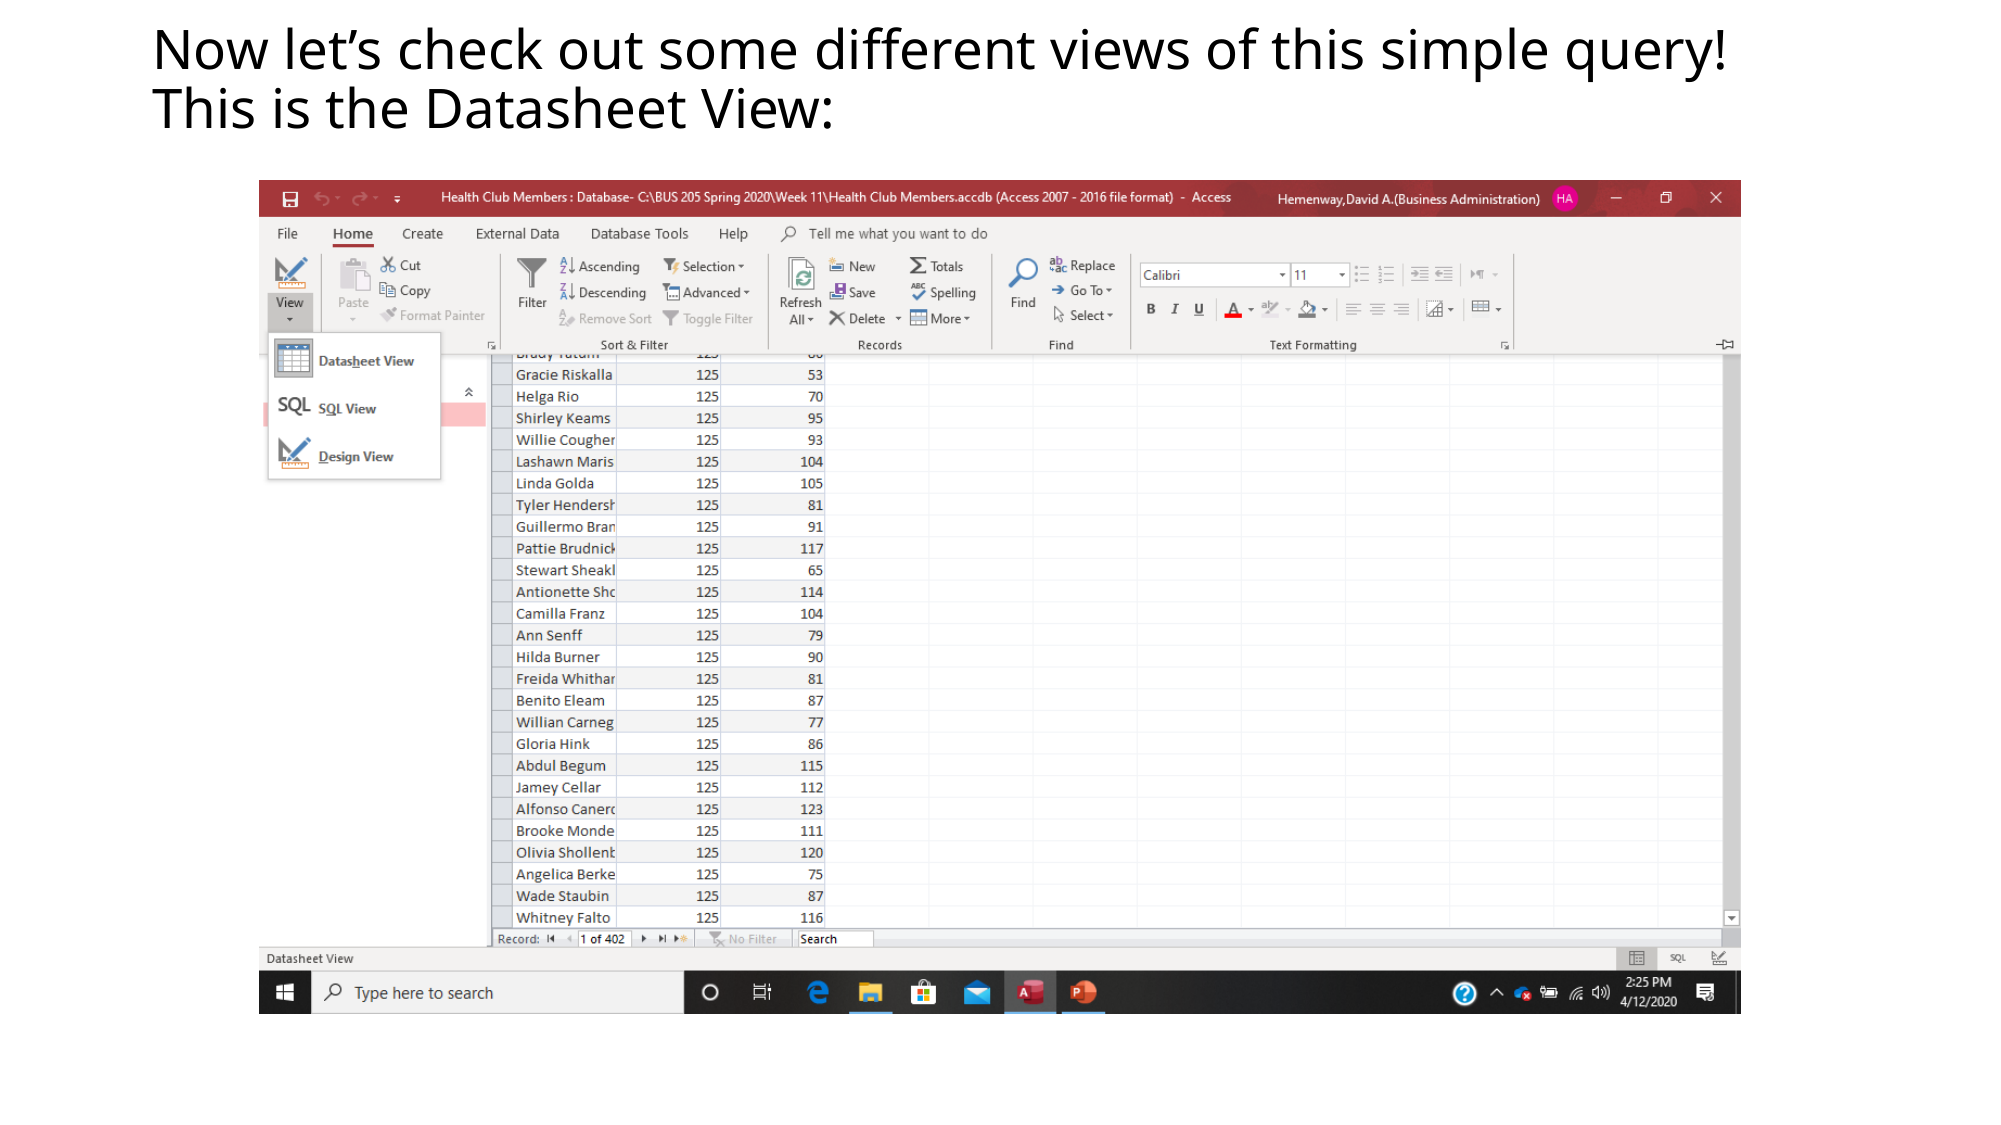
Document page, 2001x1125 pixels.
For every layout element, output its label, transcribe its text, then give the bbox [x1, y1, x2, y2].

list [259, 180, 1741, 1014]
title Now let’s check out some different views of this simple query! This is the Datasheet View: [137, 0, 1863, 163]
